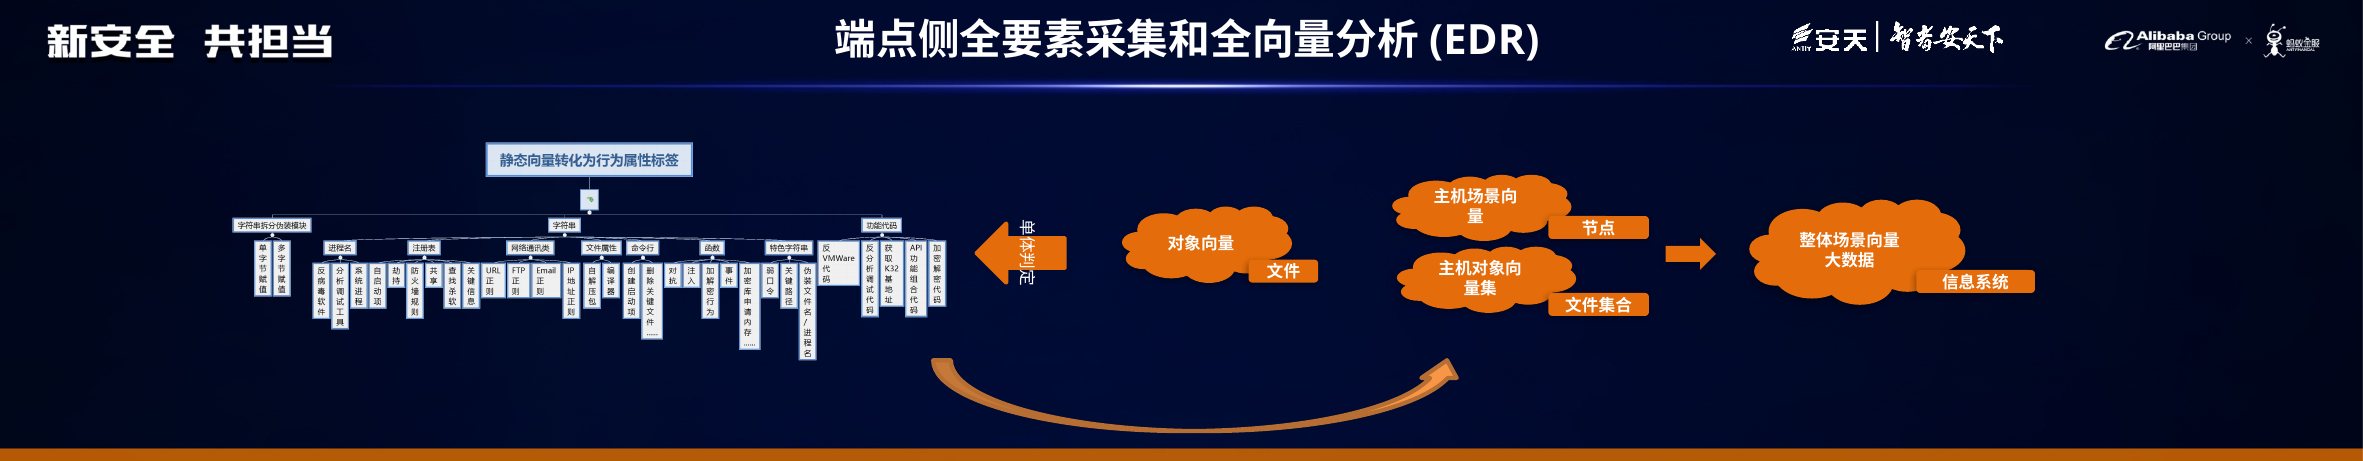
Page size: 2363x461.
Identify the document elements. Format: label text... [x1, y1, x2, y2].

text_box 单体判定 [974, 221, 1067, 285]
picture [0, 0, 2363, 461]
title 端点侧全要素采集和全向量分析(EDR) [389, 0, 1985, 77]
text_box [936, 358, 1459, 434]
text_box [1121, 174, 2036, 317]
